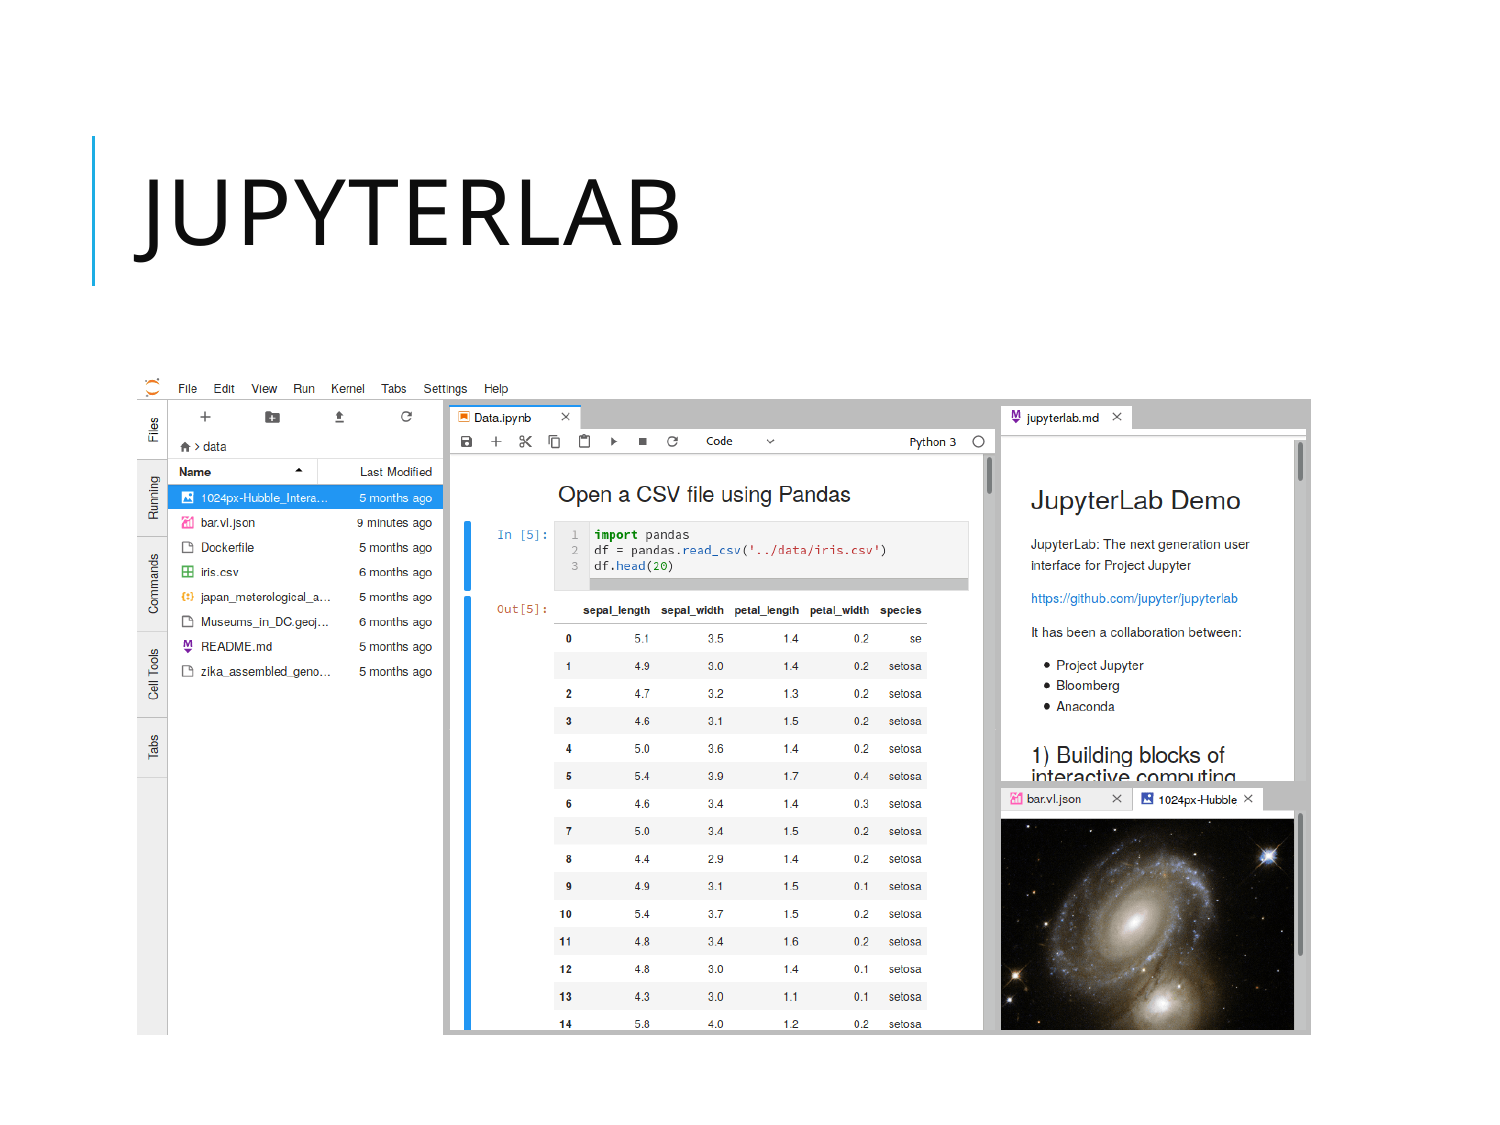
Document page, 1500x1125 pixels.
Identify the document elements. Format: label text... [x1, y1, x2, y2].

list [137, 374, 1311, 1036]
title Jupyterlab [126, 96, 1322, 342]
